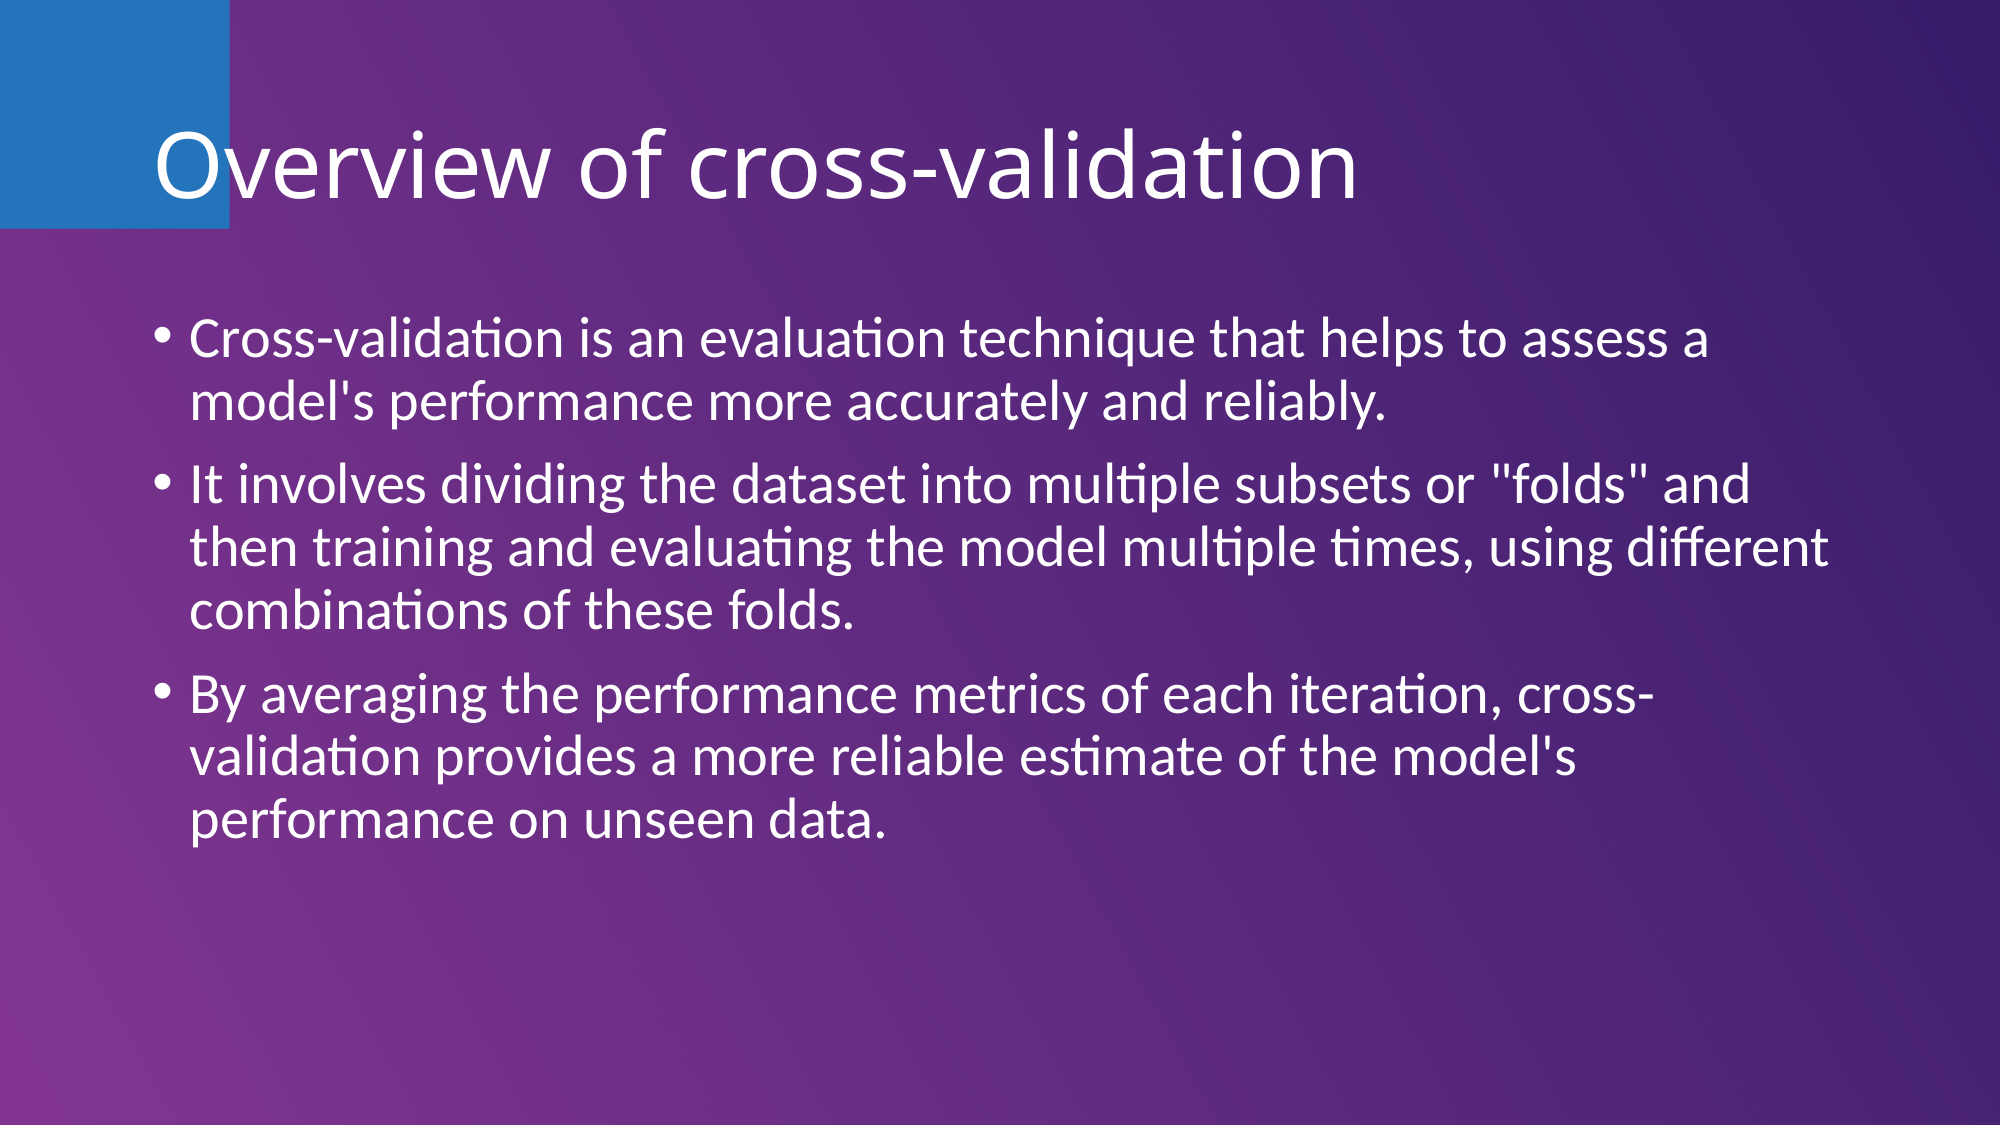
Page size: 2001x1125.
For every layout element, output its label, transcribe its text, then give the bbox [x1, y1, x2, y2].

list Cross-validation is an evaluation technique that helps to assess a model's performance more accurately and reliably. It involves dividing the dataset into multiple subsets or "folds" and then training and evaluating the model multiple times, using different combinations of these folds. By averaging the performance metrics of each iteration, cross-validation provides a more reliable estimate of the model's performance on unseen data. [137, 299, 1863, 1014]
title Overview of cross-validation [137, 59, 1863, 278]
picture [0, 0, 2000, 1125]
